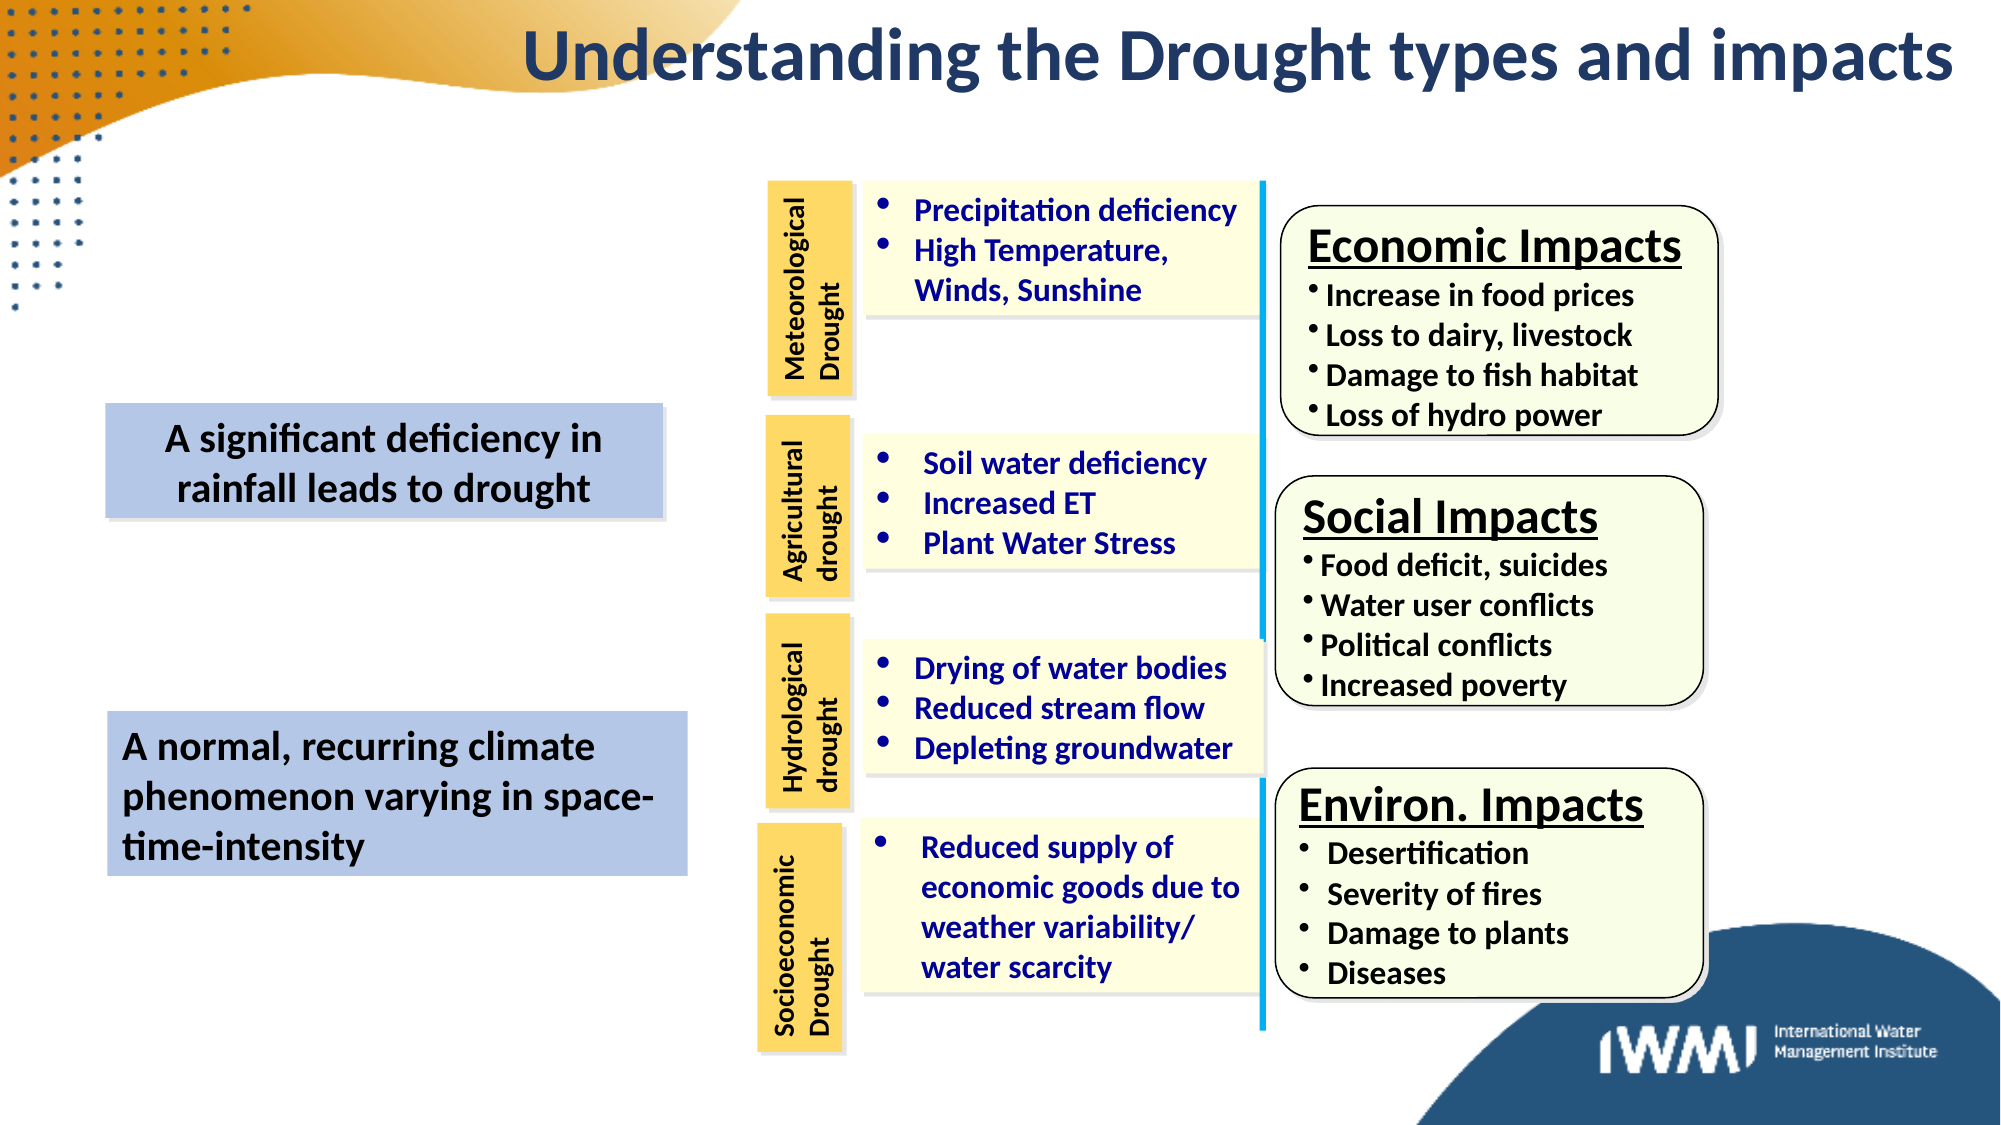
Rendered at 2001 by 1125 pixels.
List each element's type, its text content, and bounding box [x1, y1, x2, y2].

text_box [1280, 215, 1293, 426]
text_box Hydrological drought [765, 613, 851, 809]
text_box A significant deficiency in rainfall leads to drought [105, 403, 663, 518]
text_box Environ. Impacts Desertification Severity of fires Damage to plants Diseases [1283, 764, 1758, 999]
text_box Meteorological Drought [767, 180, 853, 397]
text_box Drying of water bodies Reduced stream flow Depleting groundwater [862, 638, 1264, 774]
text_box Precipitation deficiency High Temperature, Winds, Sunshine [862, 180, 1262, 316]
text_box Understanding the Drought types and impacts [231, 0, 1971, 103]
text_box Economic Impacts Increase in food prices Loss to dairy, livestock Damage to fish habitat Loss of hydro power [1293, 205, 1763, 440]
picture [0, 0, 2001, 1125]
text_box Agricultural drought [765, 414, 851, 597]
text_box A normal, recurring climate phenomenon varying in space-time-intensity [107, 711, 688, 876]
text_box Social Impacts Food deficit, suicides Water user conflicts Political conflicts Increased poverty [1287, 475, 1728, 711]
text_box Soil water deficiency Increased ET Plant Water Stress [862, 434, 1262, 569]
text_box [1275, 486, 1287, 695]
text_box Reduced supply of economic goods due to weather variability/ water scarcity [860, 818, 1262, 993]
text_box Socioeconomic Drought [757, 822, 843, 1052]
text_box [1275, 783, 1283, 983]
